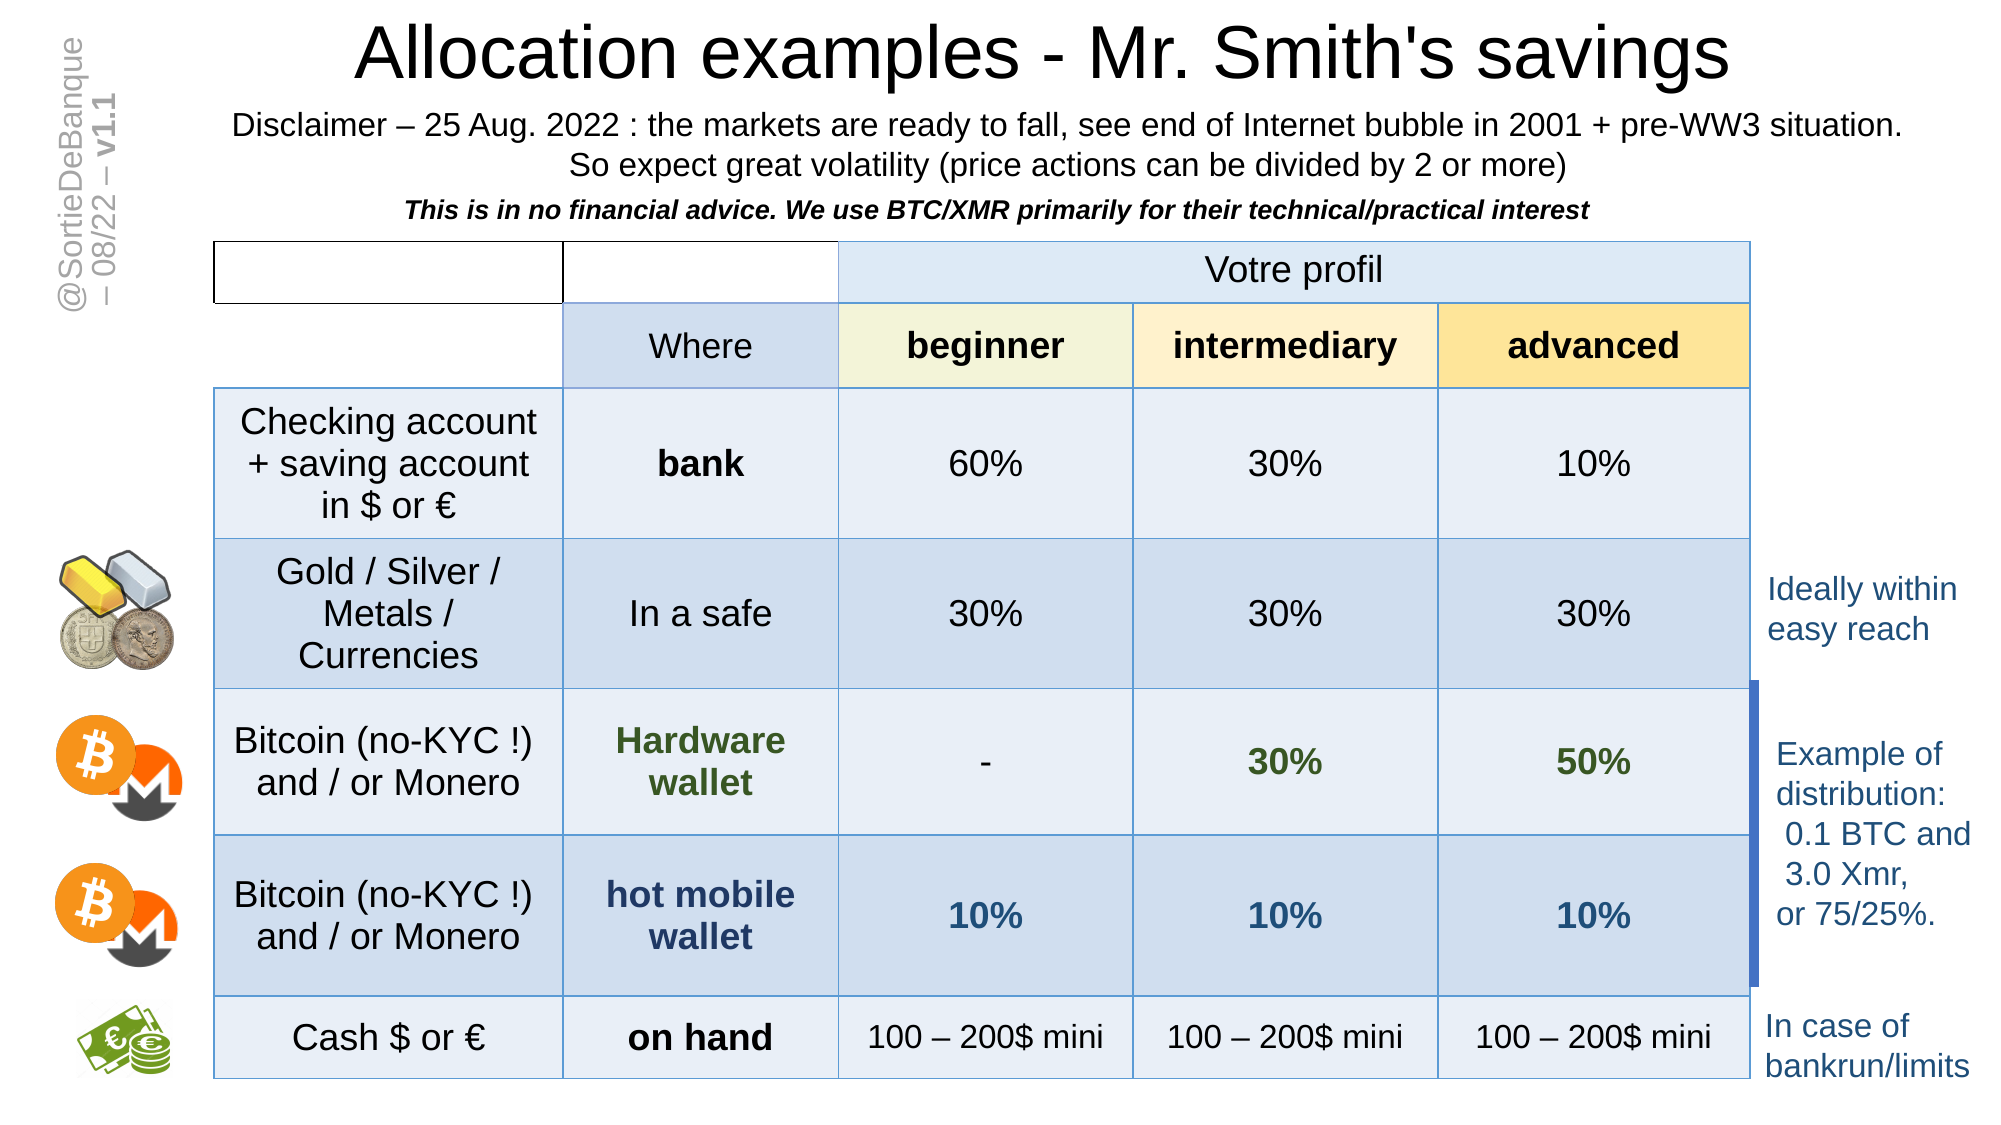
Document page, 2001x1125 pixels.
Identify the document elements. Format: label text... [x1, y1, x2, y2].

table_cell bank [564, 389, 838, 538]
table_cell 30% [1134, 539, 1437, 688]
text_box Disclaimer – 25 Aug. 2022 : the markets are ready to fall, see end of Internet bubble in 2001 + pre-WW3 situation. So expect great volatility (price actions can be divided by 2 or more) [213, 95, 1924, 271]
picture [43, 532, 184, 671]
table_cell 100 – 200$ mini [839, 997, 1132, 1078]
table_cell Where [564, 304, 838, 387]
table_cell 10% [1439, 389, 1749, 538]
table_header Votre profil [839, 242, 1749, 302]
table_cell Gold / Silver / Metals / Currencies [215, 539, 562, 688]
table_cell 50% [1439, 689, 1749, 834]
text_box In case of bankrun/limits [1749, 996, 2000, 1092]
table_cell Checking account + saving account in $ or € [215, 389, 562, 538]
table_cell 10% [1439, 836, 1749, 995]
table_cell 30% [1134, 689, 1437, 834]
table_cell 30% [1134, 389, 1437, 538]
table_cell 100 – 200$ mini [1439, 997, 1749, 1078]
table_cell [215, 304, 562, 387]
table_cell on hand [564, 997, 838, 1078]
table_cell hot mobile wallet [564, 836, 838, 995]
table_cell Hardware wallet [564, 689, 838, 834]
picture [75, 998, 173, 1078]
table_header [215, 242, 562, 303]
title Allocation examples - Mr. Smith's savings [219, 12, 1867, 95]
table_cell 30% [839, 539, 1132, 688]
table_cell - [839, 689, 1132, 834]
table_cell beginner [839, 304, 1132, 387]
table_cell 10% [1134, 836, 1437, 995]
text_box Ideally within easy reach [1752, 560, 2000, 655]
table_cell 60% [839, 389, 1132, 538]
picture [55, 862, 185, 969]
text_box This is in no financial advice. We use BTC/XMR primarily for their technical/practical interest [388, 184, 2000, 232]
text_box Example of distribution: 0.1 BTC and 3.0 Xmr, or 75/25%. [1761, 725, 1997, 940]
table_cell In a safe [564, 539, 838, 688]
text_box @SortieDeBanque – 08/22 – v1.1 [44, 12, 133, 330]
table_header [564, 242, 838, 302]
table_cell 10% [839, 836, 1132, 995]
table_cell intermediary [1134, 304, 1437, 387]
table_cell 30% [1439, 539, 1749, 688]
table_cell Bitcoin (no-KYC !) and / or Monero [215, 689, 562, 834]
table_cell Bitcoin (no-KYC !) and / or Monero [215, 836, 562, 995]
table_cell 100 – 200$ mini [1134, 997, 1437, 1078]
table_cell Cash $ or € [215, 997, 562, 1078]
table_cell advanced [1439, 304, 1749, 387]
picture [56, 715, 189, 822]
